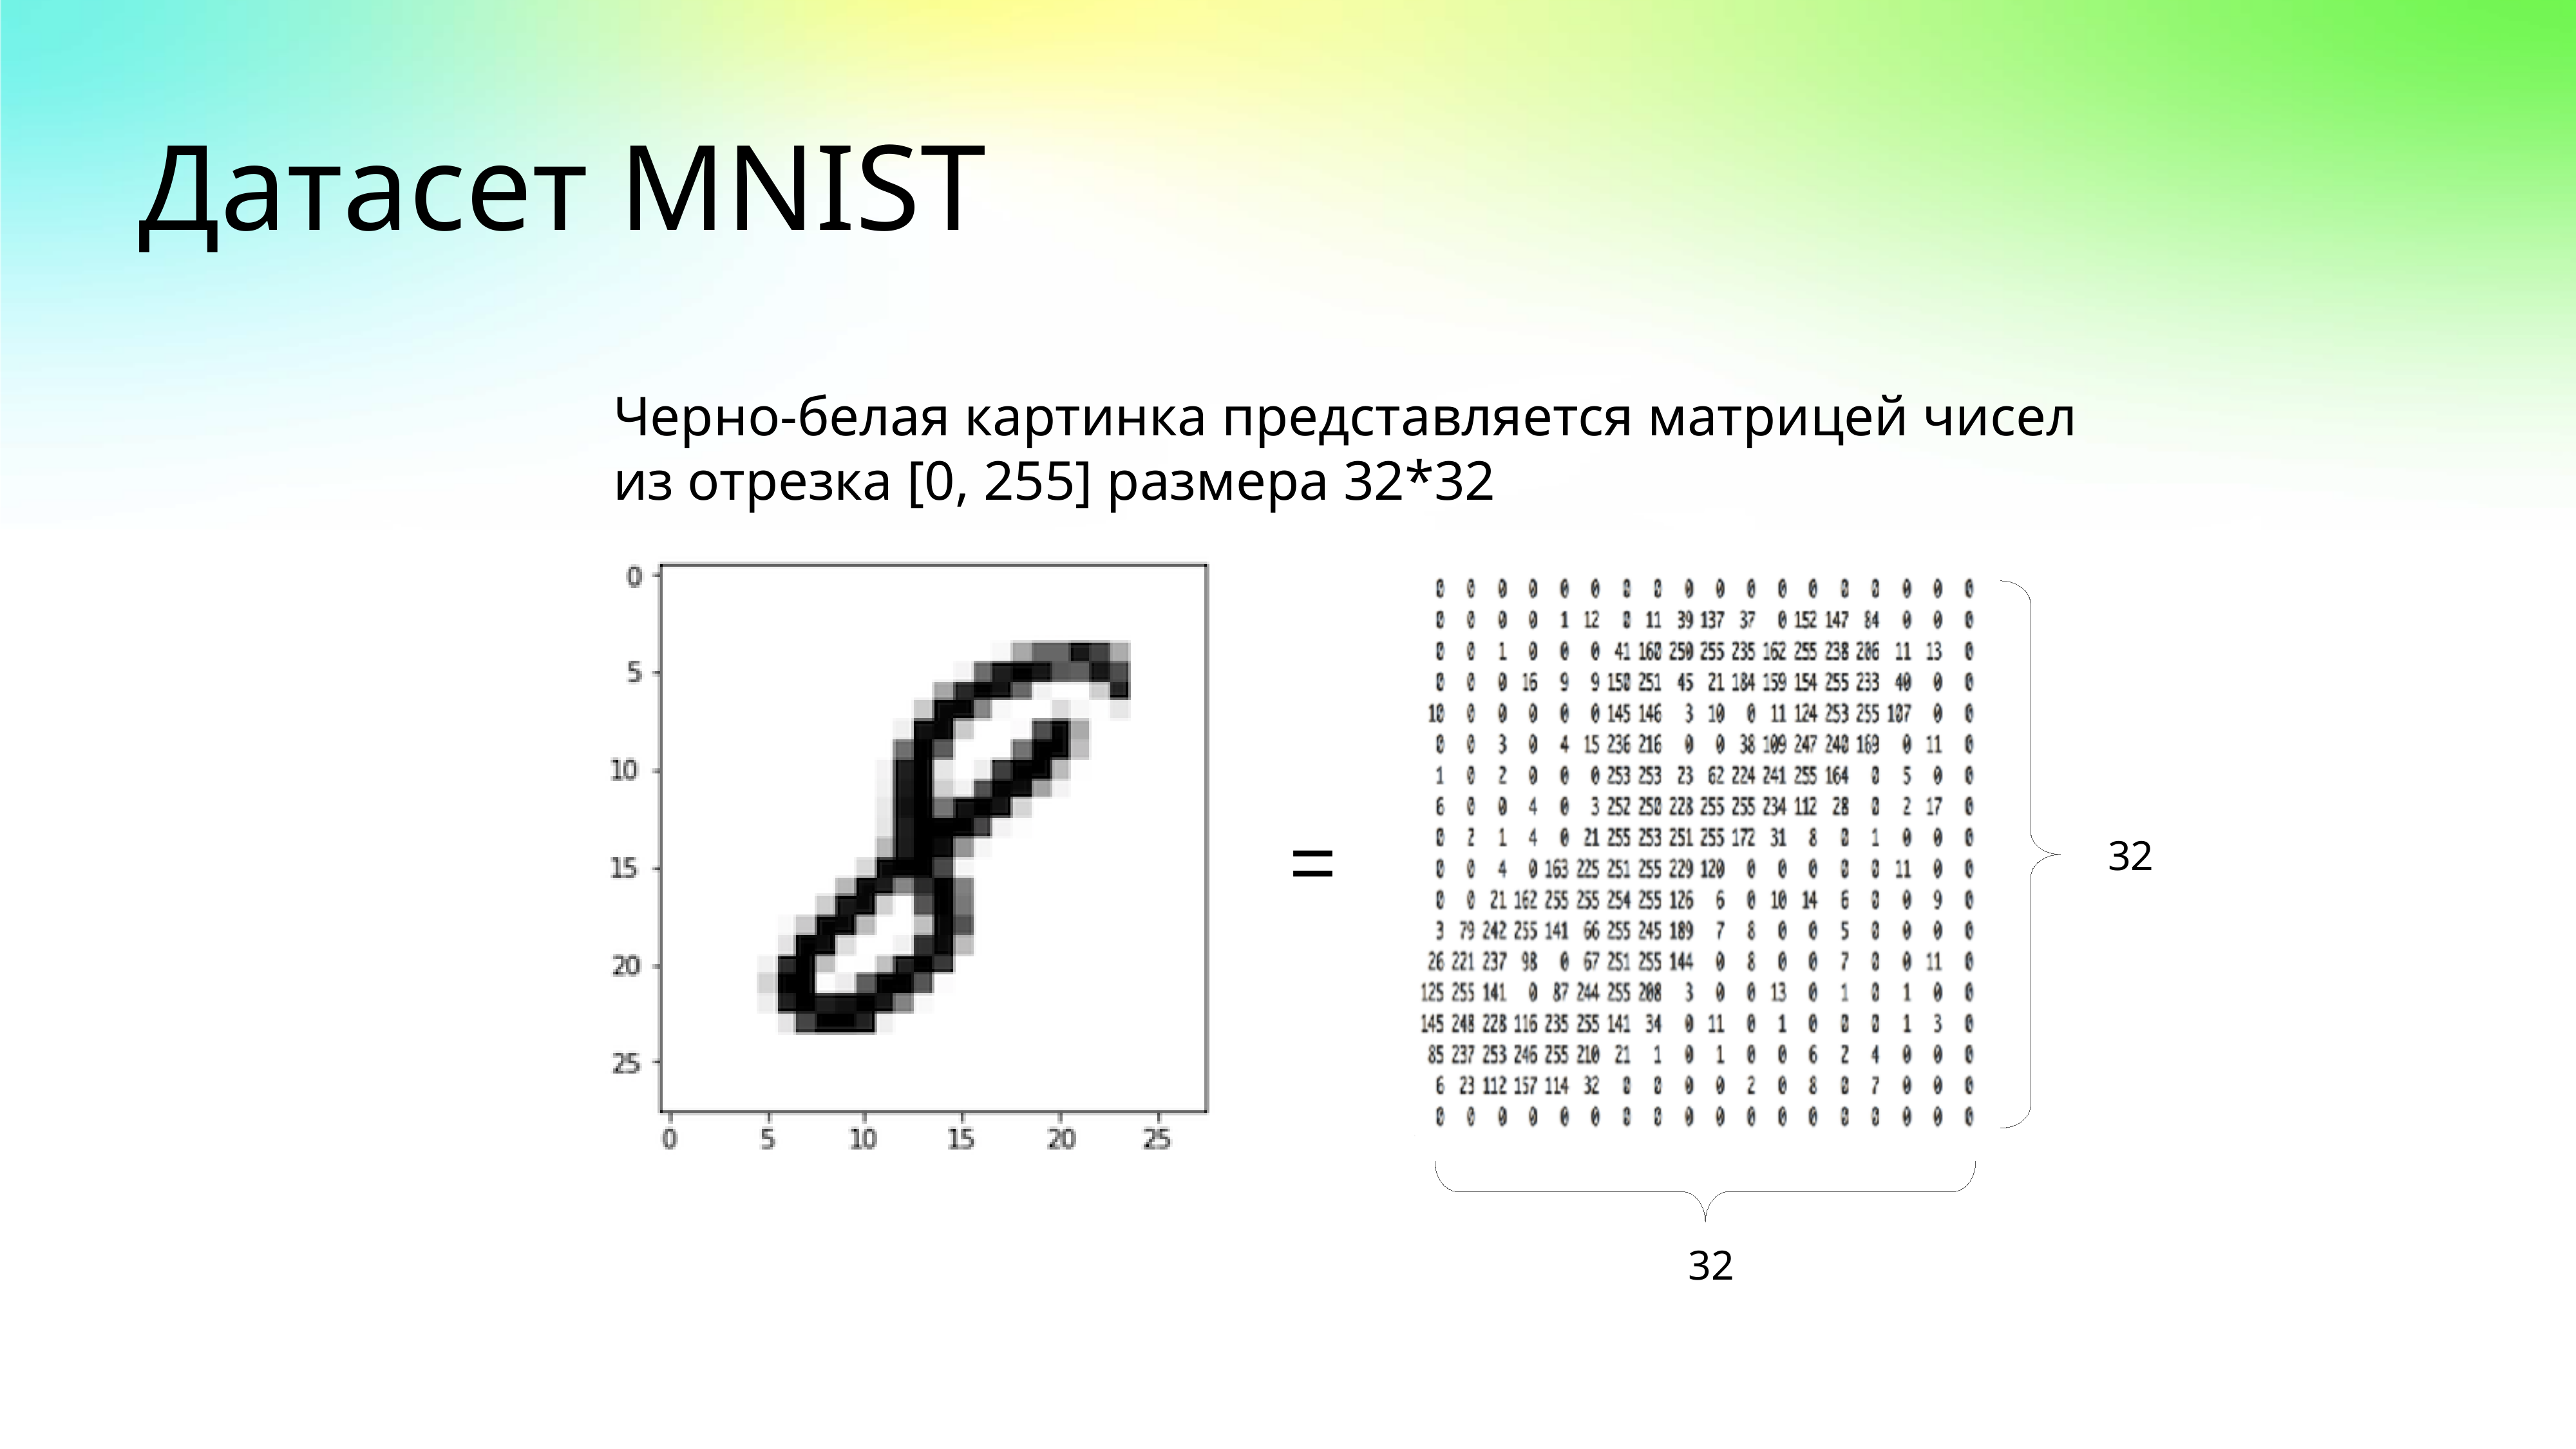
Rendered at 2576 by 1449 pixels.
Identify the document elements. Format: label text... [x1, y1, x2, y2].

text_box 32 [2098, 820, 2202, 889]
text_box = [1280, 799, 1370, 916]
text_box 32 [1678, 1230, 1769, 1298]
text_box [2000, 580, 2061, 1128]
title Датасет MNIST [133, 107, 2443, 350]
picture [0, 0, 2576, 1449]
text_box Черно-белая картинка представляется матрицей чисел из отрезка [0, 255] размера 32*32 [603, 372, 2097, 520]
text_box [1435, 1161, 1976, 1222]
